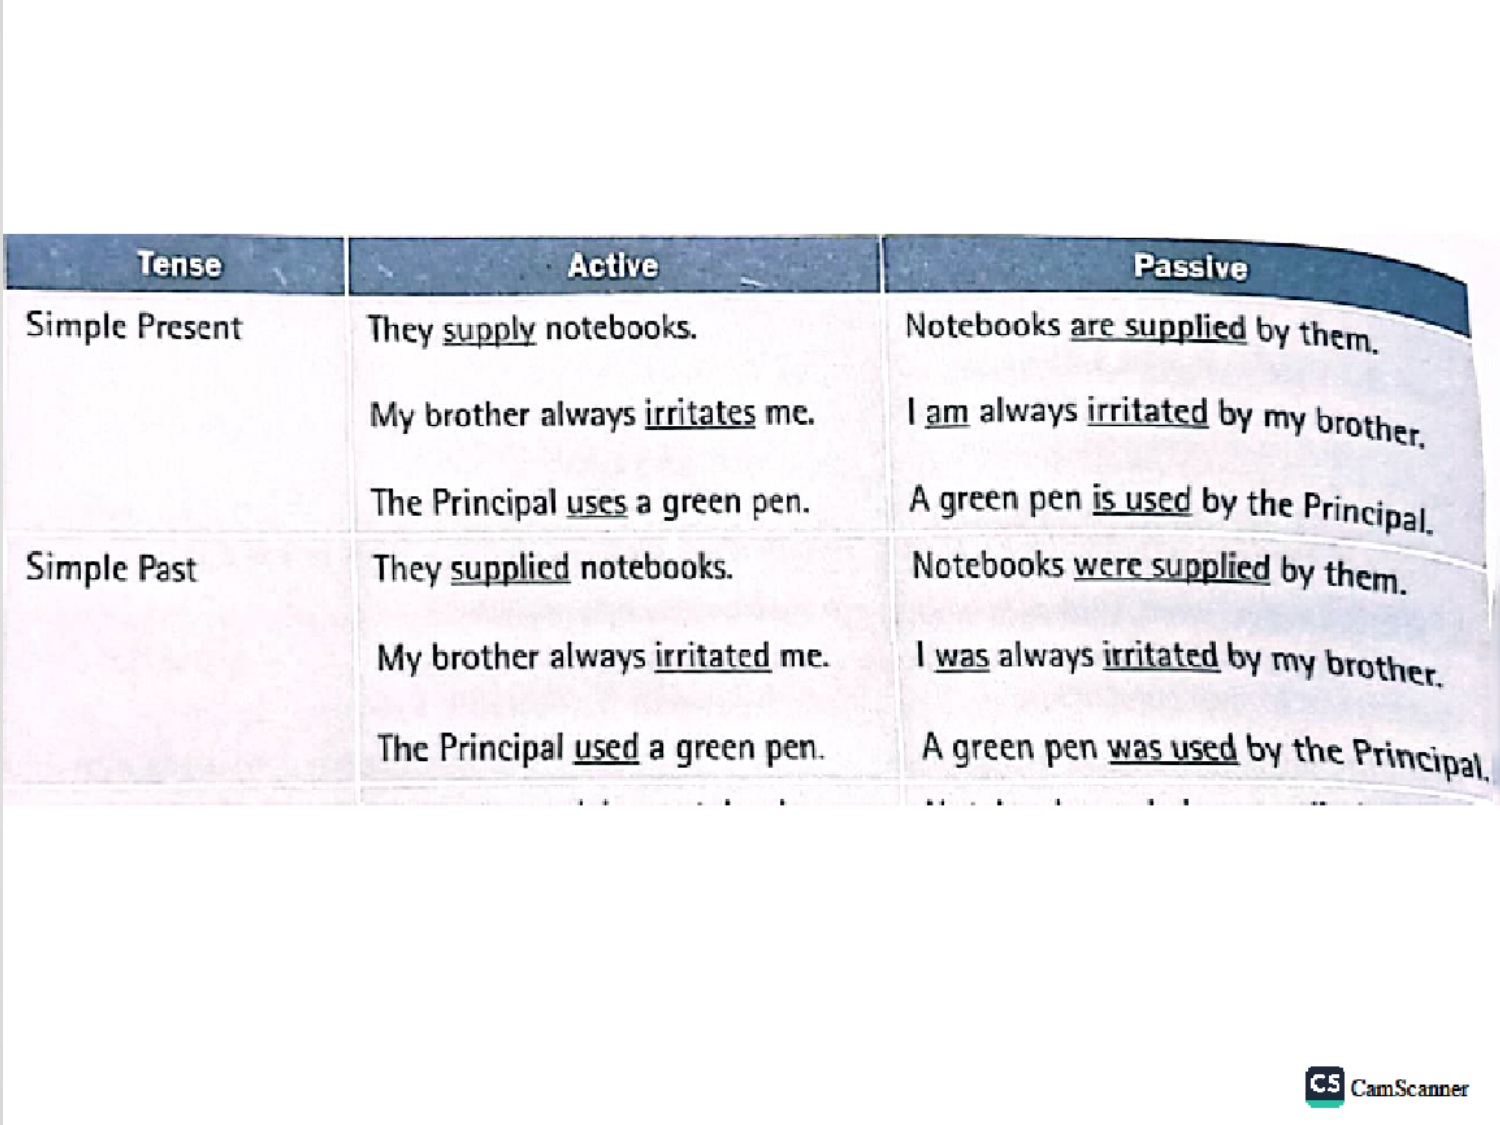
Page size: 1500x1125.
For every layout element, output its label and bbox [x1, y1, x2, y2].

text_box [2, 0, 1500, 1125]
